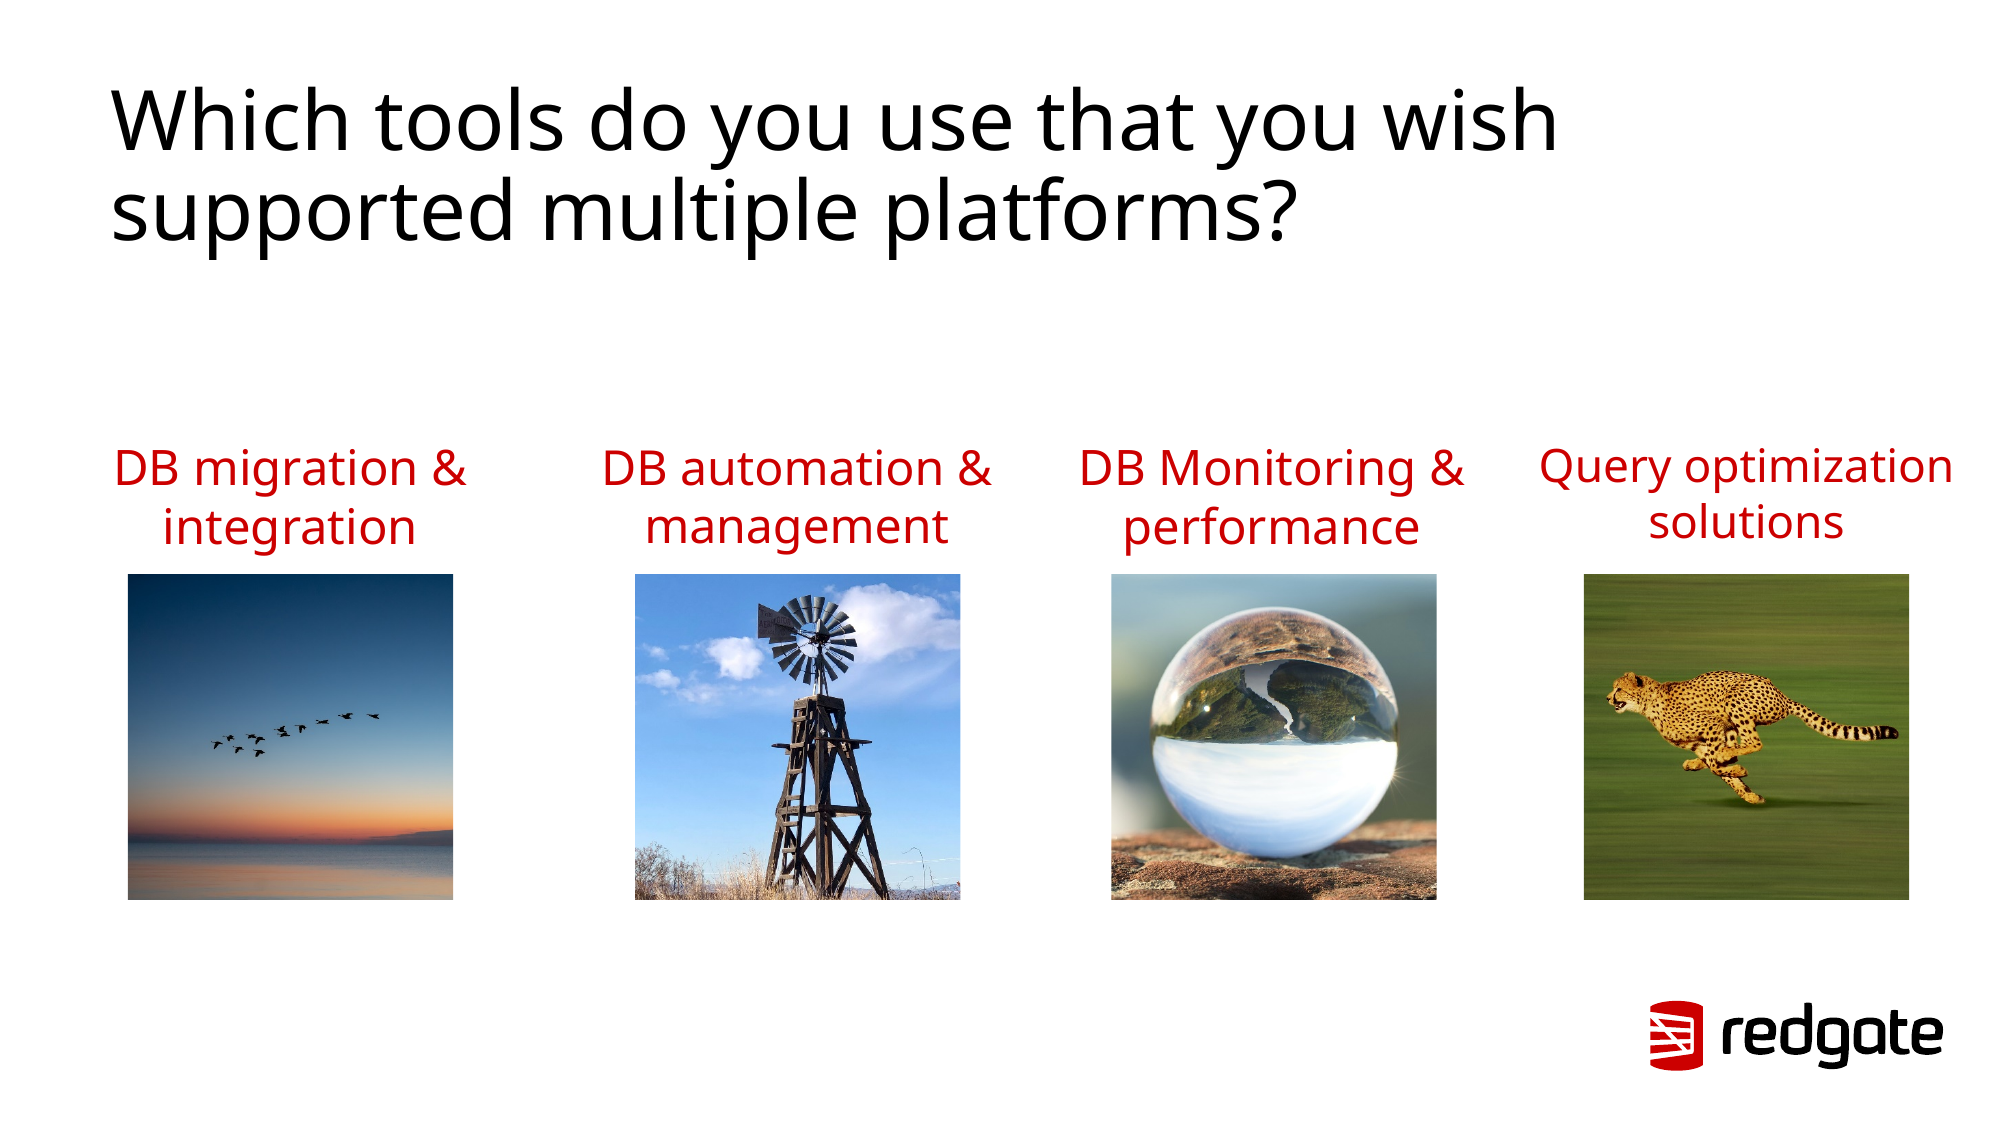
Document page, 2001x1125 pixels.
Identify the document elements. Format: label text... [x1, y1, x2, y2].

list Query optimization solutions [1518, 429, 1975, 563]
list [127, 574, 454, 900]
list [635, 574, 961, 900]
list DB migration & integration [63, 429, 519, 563]
picture [1583, 574, 1910, 900]
title Which tools do you use that you wish supported multiple platforms? [95, 59, 1740, 278]
picture [1111, 574, 1437, 900]
list DB Monitoring & performance [1044, 429, 1500, 563]
list DB automation & management [569, 429, 1025, 563]
